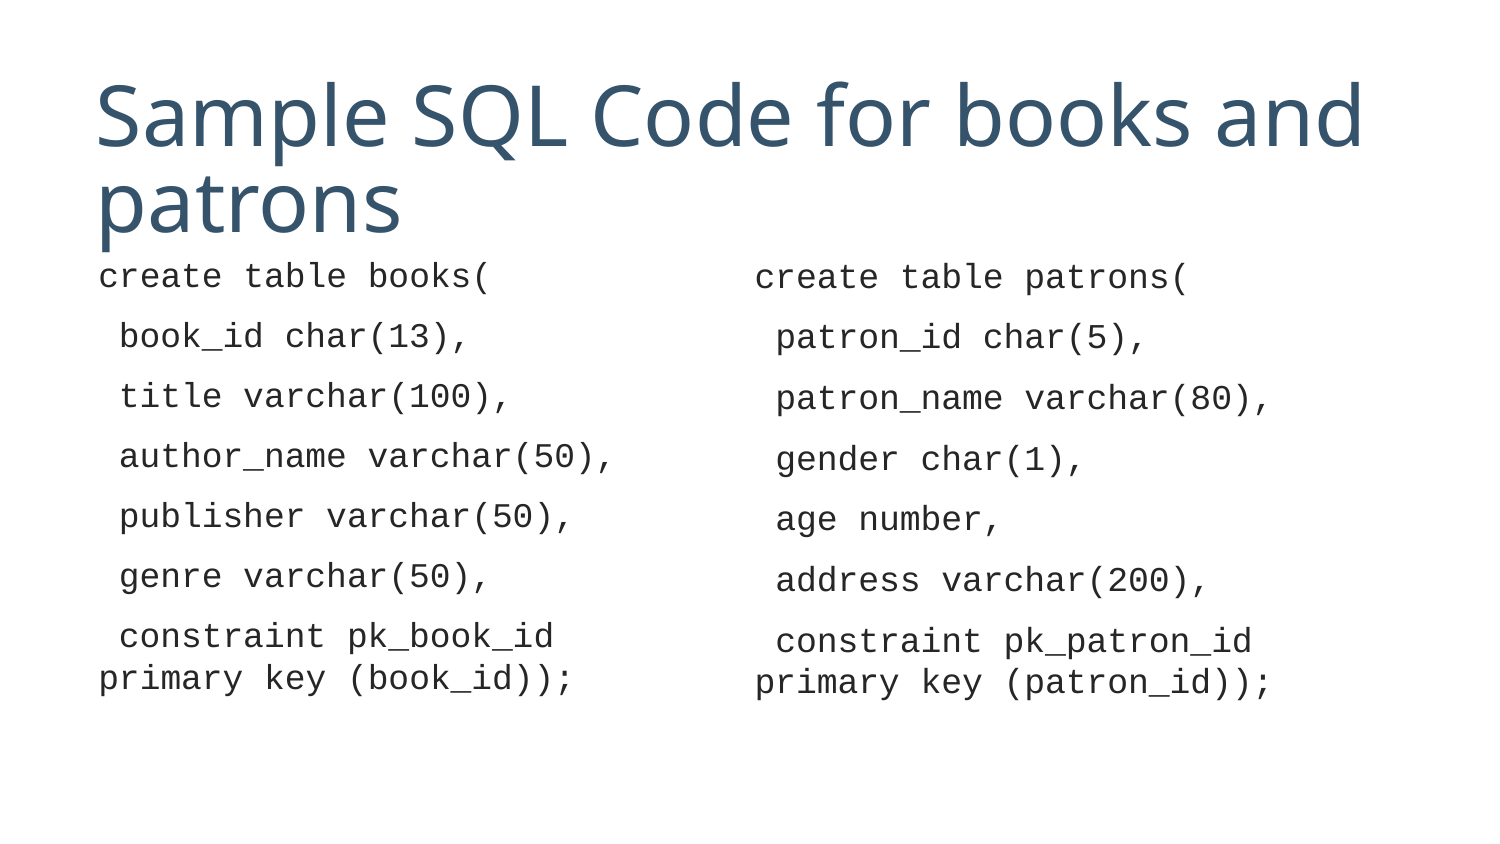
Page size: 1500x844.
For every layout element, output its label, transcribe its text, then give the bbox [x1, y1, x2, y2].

list create table books( book_id char(13), title varchar(100), author_name varchar(50), publisher varchar(50), genre varchar(50), constraint pk_book_id primary key (book_id)); [83, 245, 657, 710]
list create table patrons( patron_id char(5), patron_name varchar(80), gender char(1), age number, address varchar(200), constraint pk_patron_id primary key (patron_id)); [739, 245, 1407, 710]
title Sample SQL Code for books and patrons [80, 61, 1407, 266]
